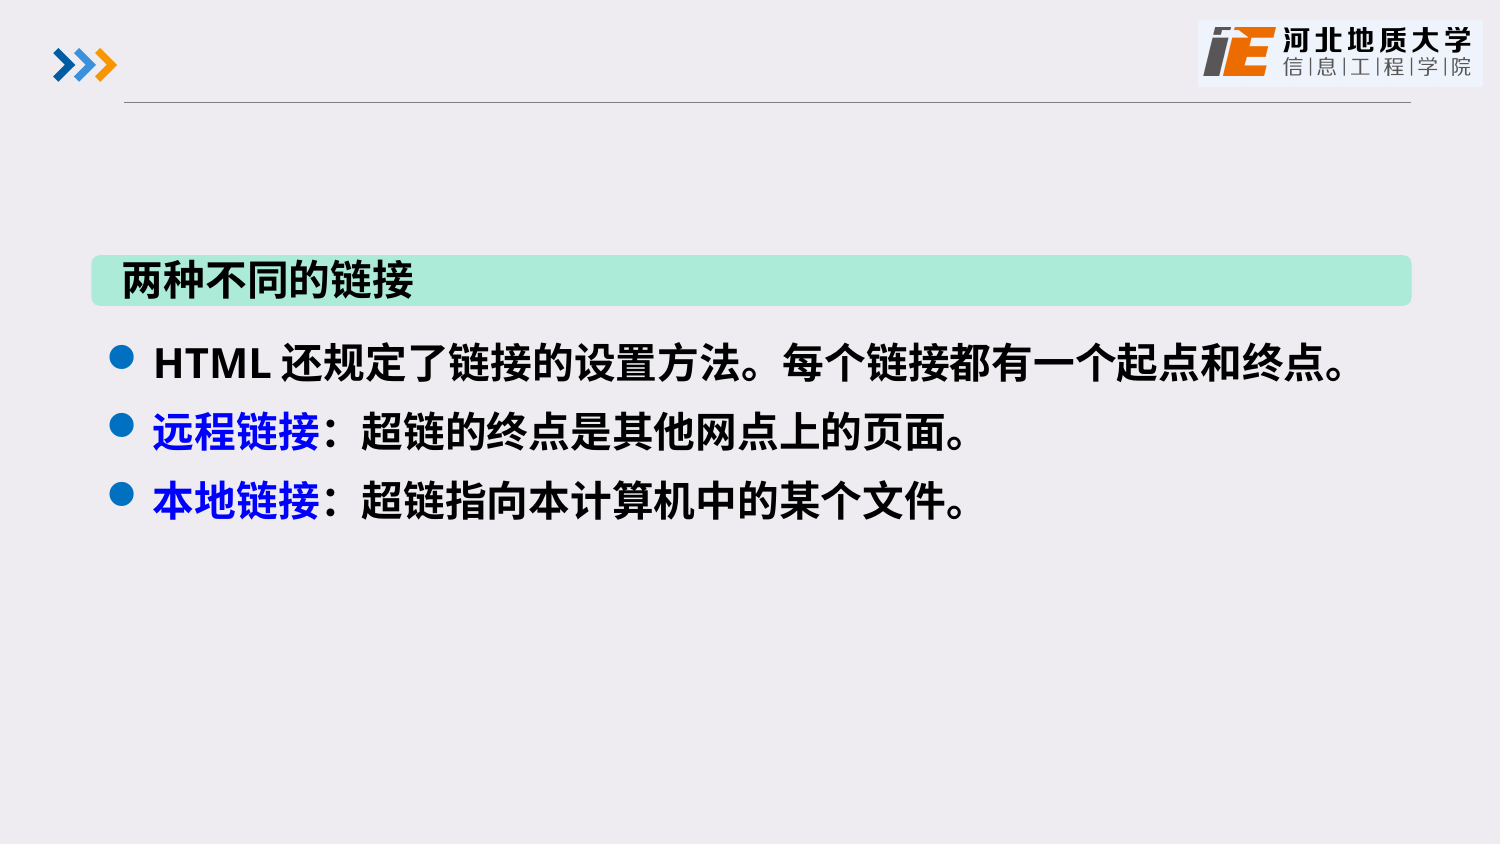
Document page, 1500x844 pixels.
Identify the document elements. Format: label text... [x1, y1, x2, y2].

text_box [91, 255, 107, 306]
picture [1198, 20, 1483, 87]
text_box [430, 255, 1412, 306]
text_box 两种不同的链接 [107, 246, 430, 312]
text_box HTML还规定了链接的设置方法。每个链接都有一个起点和终点。 远程链接：超链的终点是其他网点上的页面。 本地链接：超链指向本计算机中的某个文件。 [91, 311, 1412, 533]
